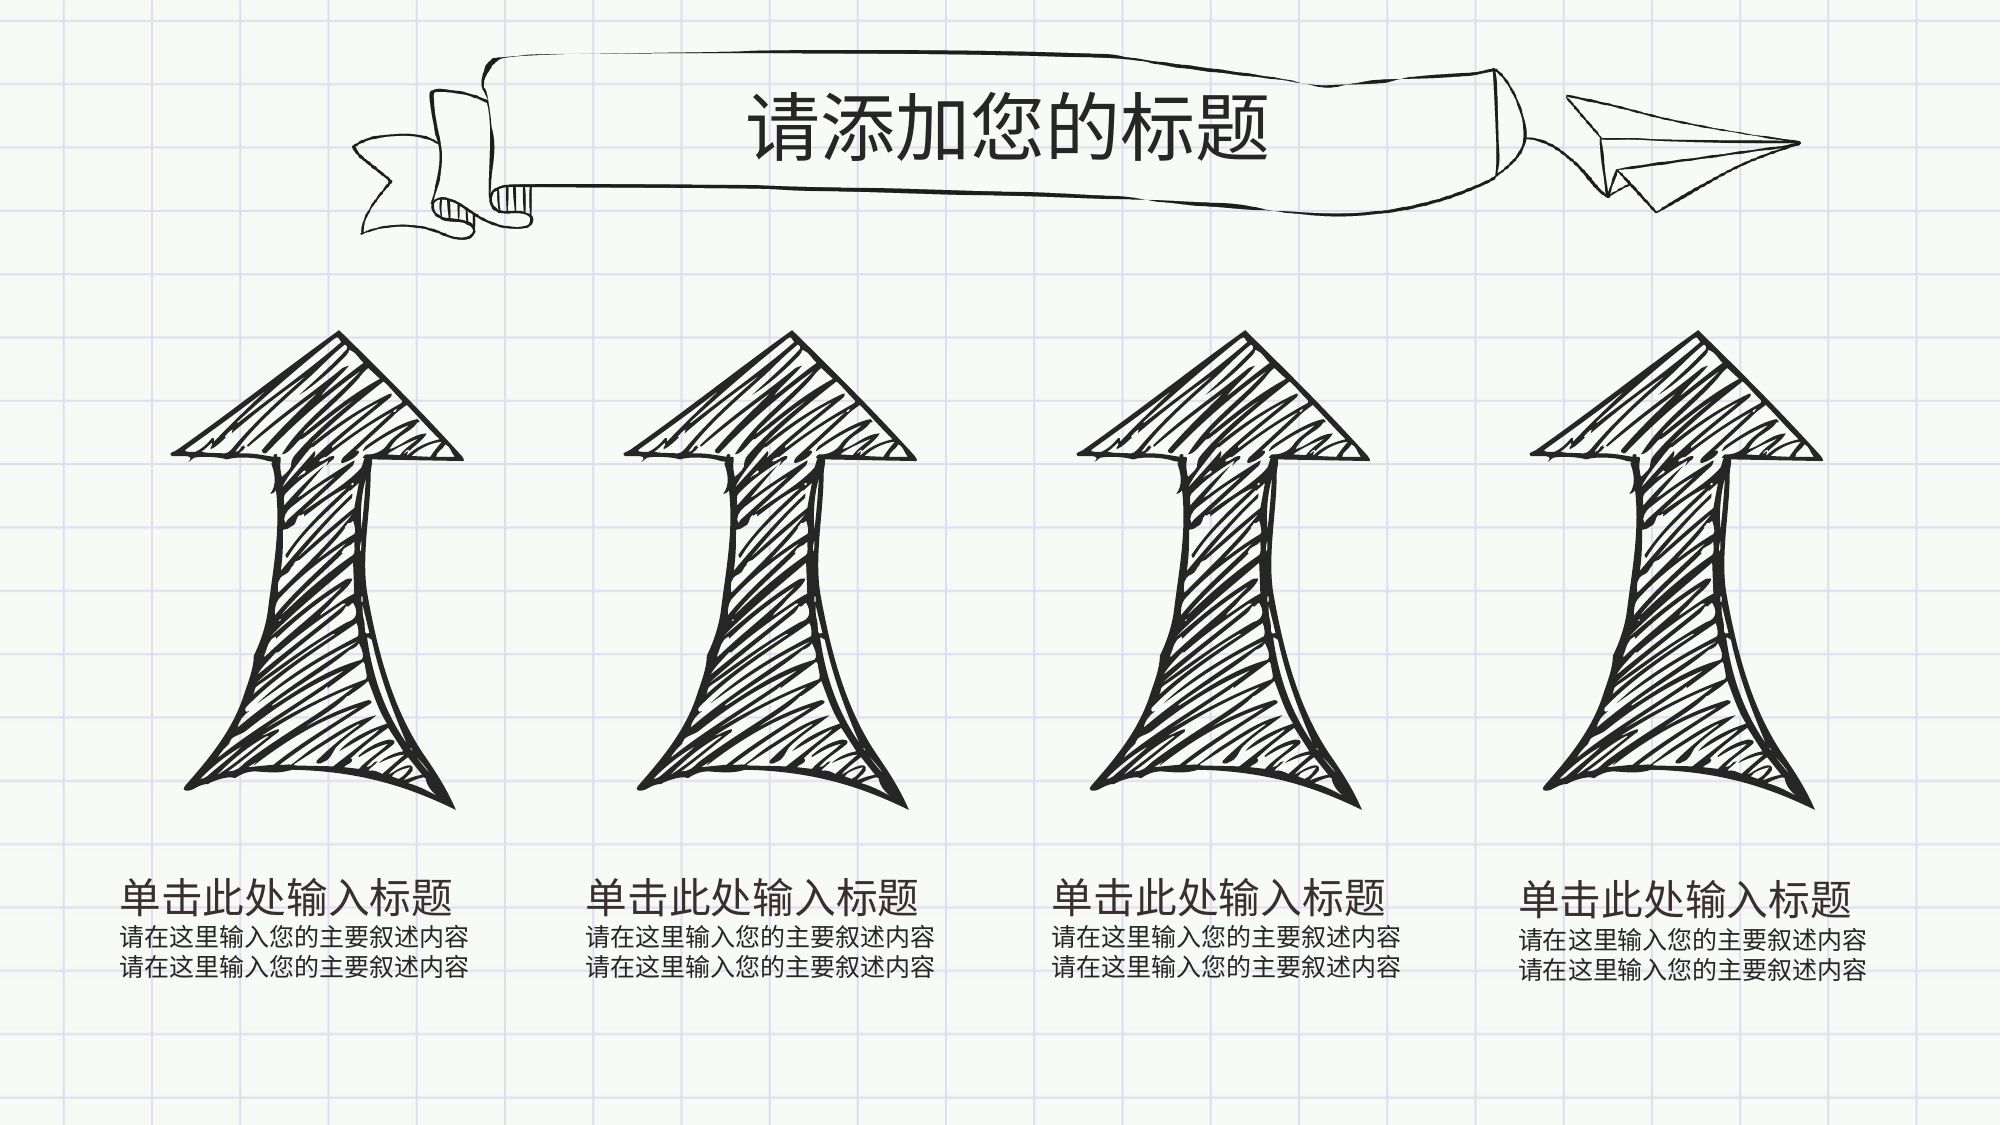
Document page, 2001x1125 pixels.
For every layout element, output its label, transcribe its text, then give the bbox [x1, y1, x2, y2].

text_box [170, 330, 464, 810]
text_box 单击此处输入标题 请在这里输入您的主要叙述内容 请在这里输入您的主要叙述内容 [570, 864, 951, 1070]
text_box [1529, 330, 1824, 810]
picture [352, 50, 1801, 240]
text_box 单击此处输入标题 请在这里输入您的主要叙述内容 请在这里输入您的主要叙述内容 [1503, 866, 1884, 1072]
text_box 单击此处输入标题 请在这里输入您的主要叙述内容 请在这里输入您的主要叙述内容 [104, 864, 485, 1070]
text_box [1076, 330, 1370, 810]
text_box [623, 330, 917, 810]
text_box 单击此处输入标题 请在这里输入您的主要叙述内容 请在这里输入您的主要叙述内容 [1037, 864, 1417, 1070]
